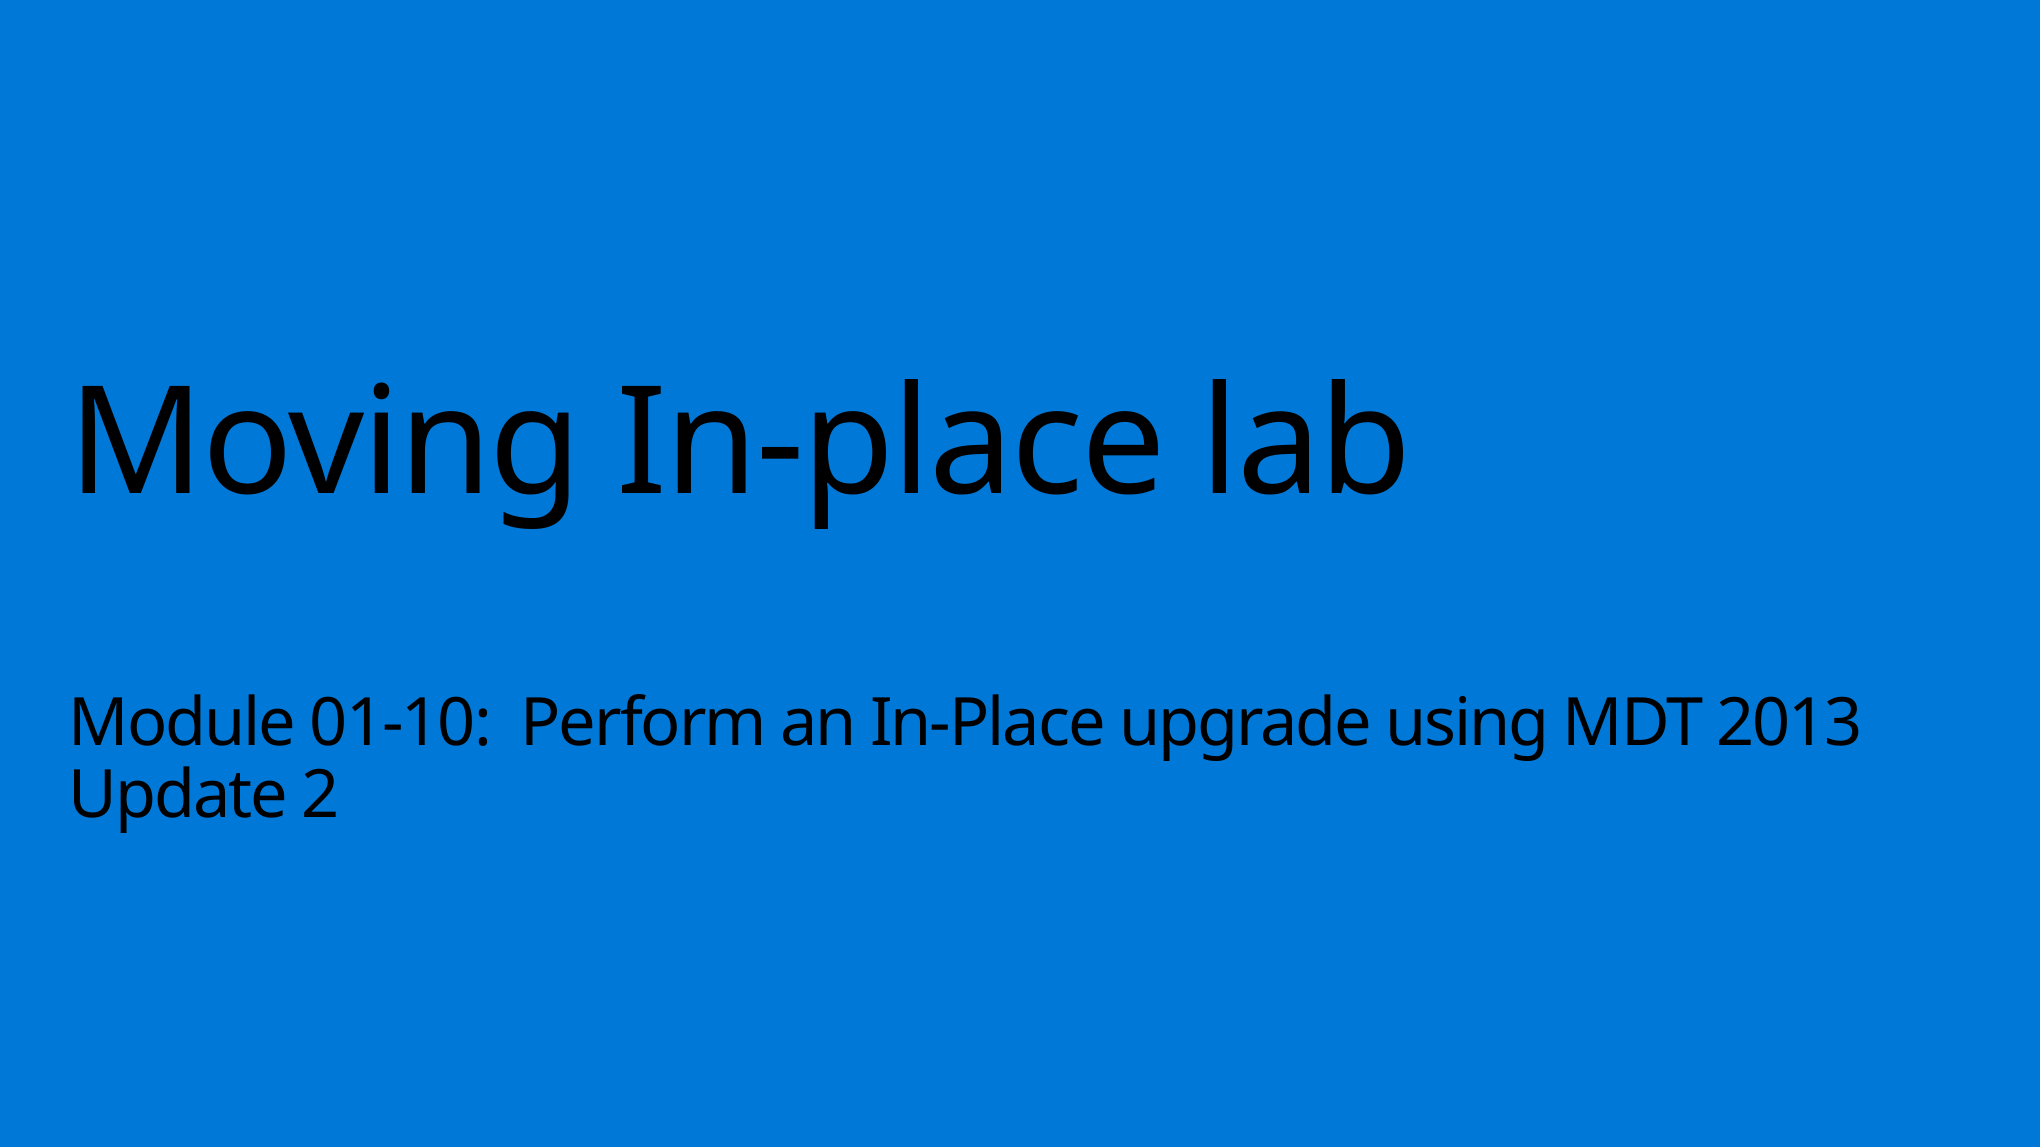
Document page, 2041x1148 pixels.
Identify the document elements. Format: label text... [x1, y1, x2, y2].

title Moving In-place lab Module 01-10: Perform an In-Place upgrade using MDT 2013 Update 2 [45, 348, 1996, 779]
